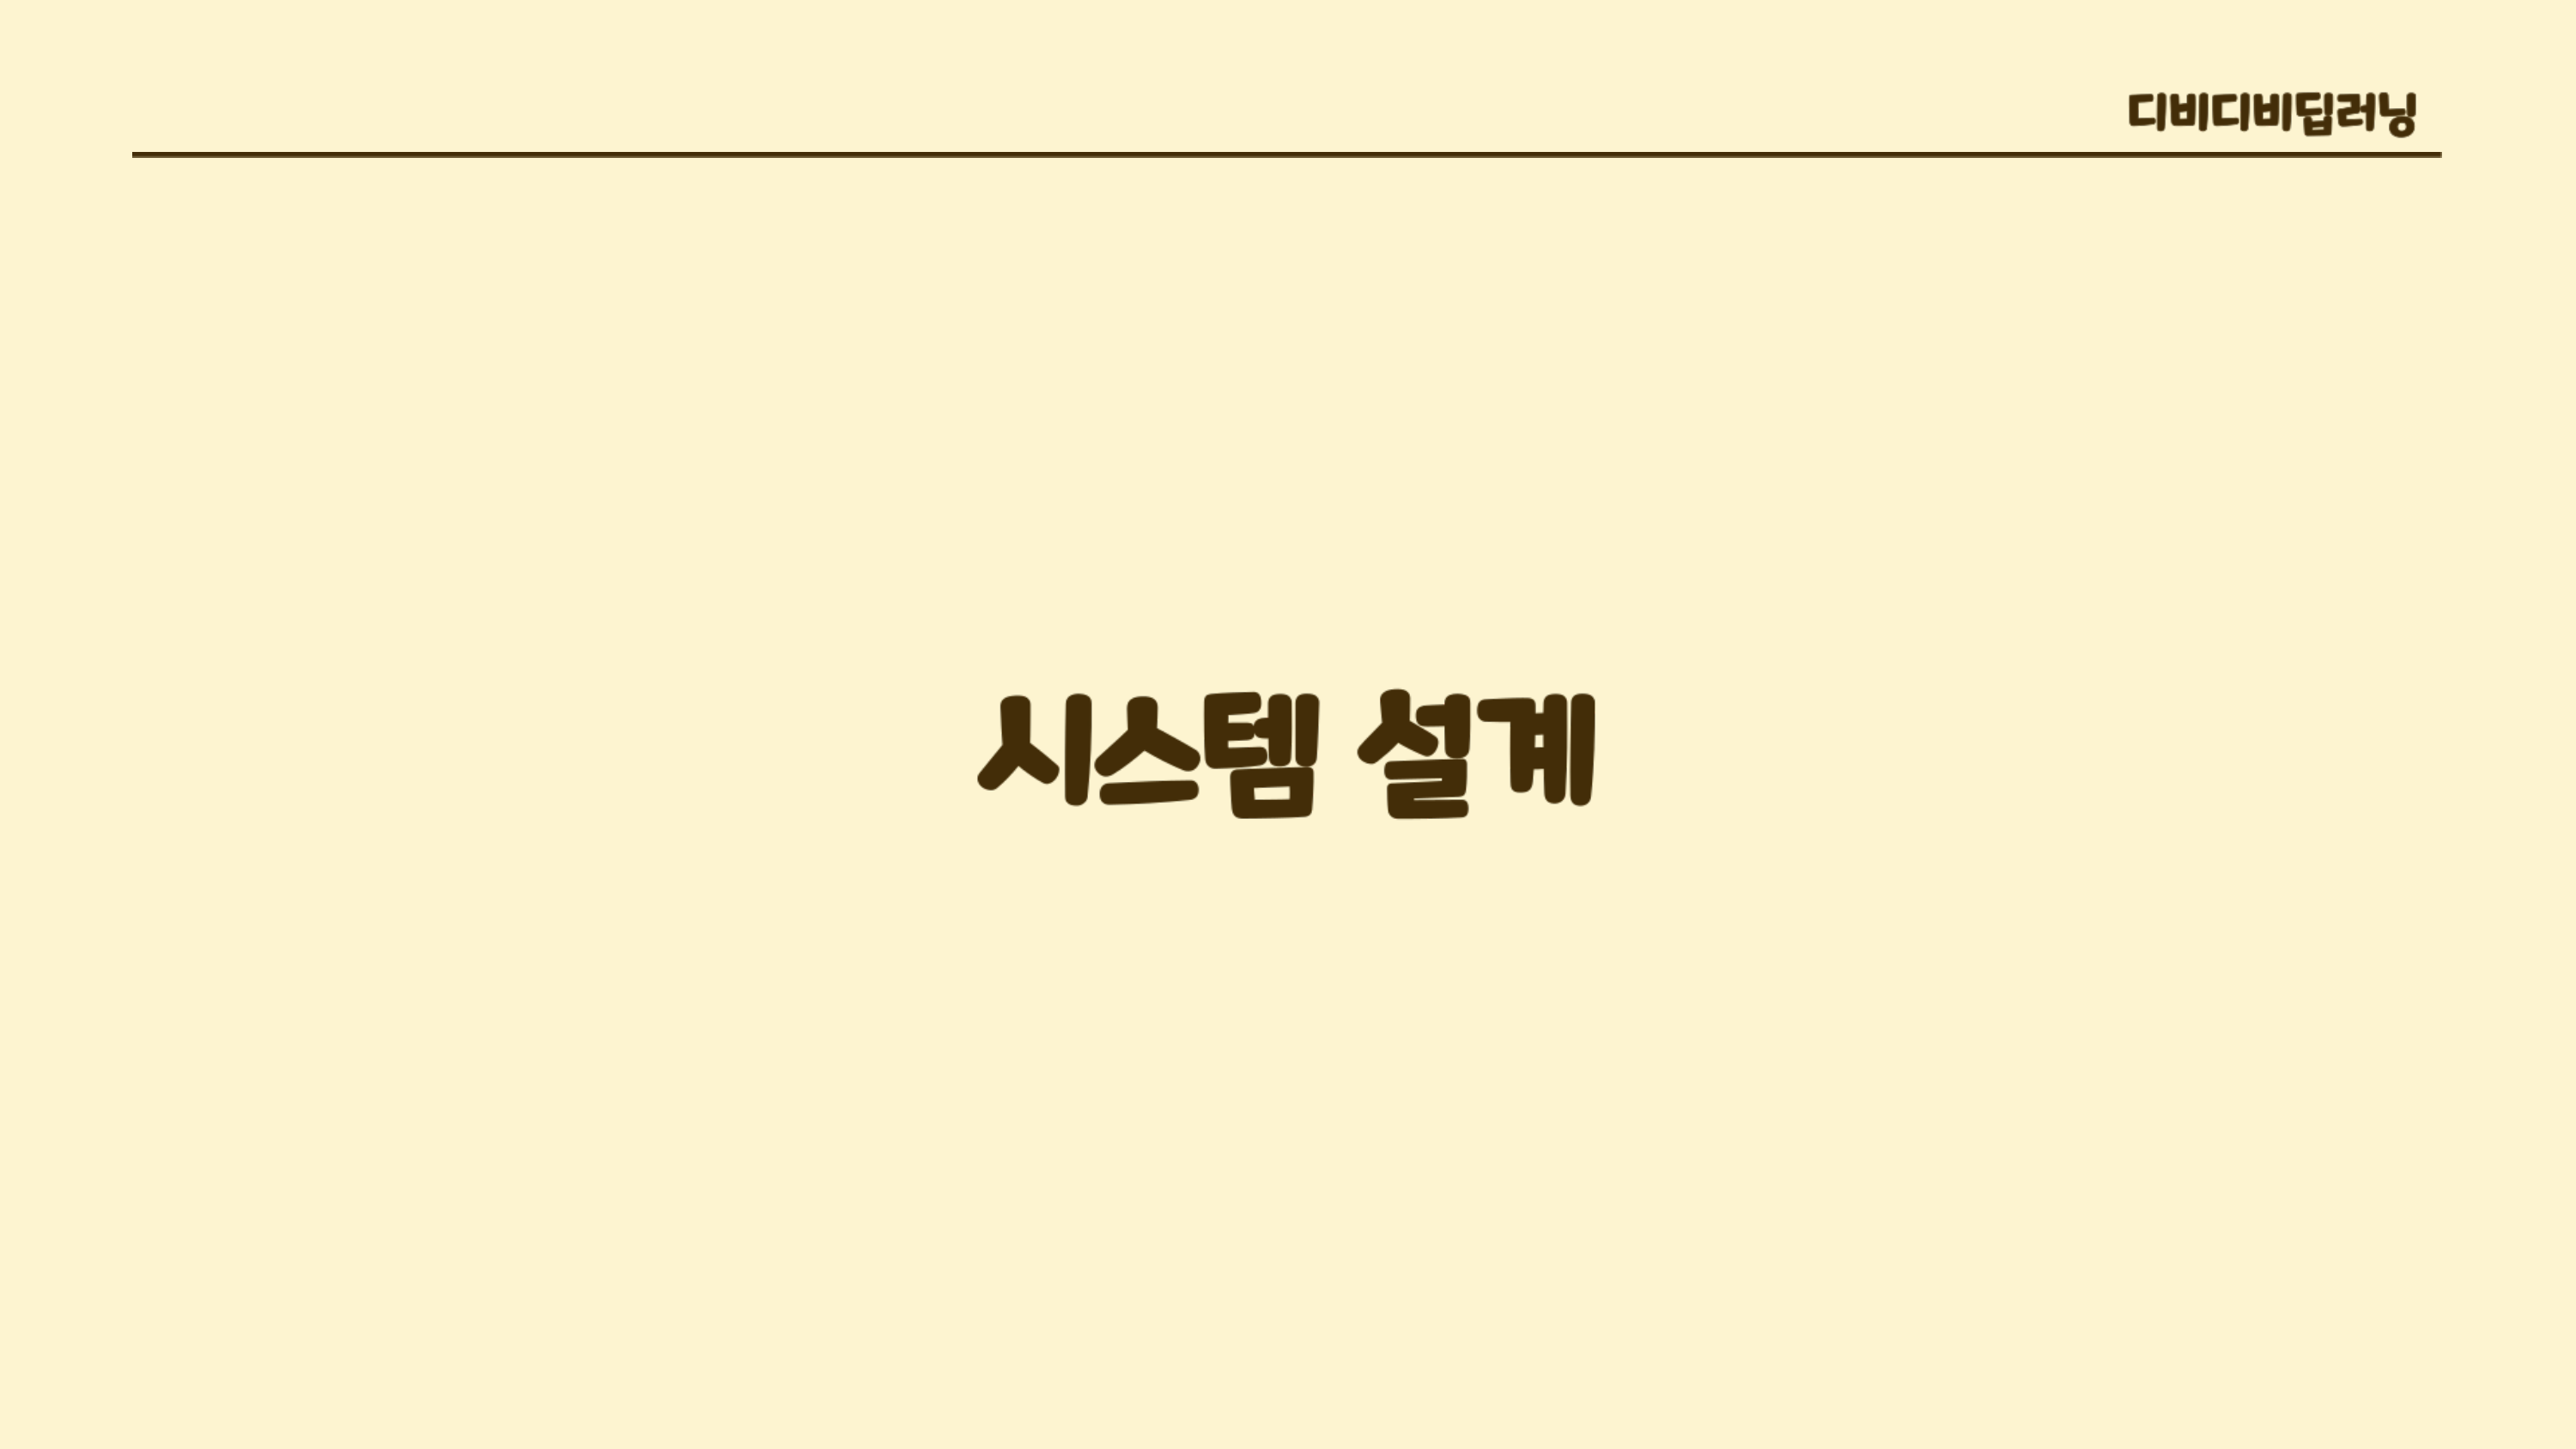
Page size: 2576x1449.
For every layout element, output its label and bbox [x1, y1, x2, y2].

picture [131, 57, 2489, 192]
picture [769, 598, 1806, 973]
